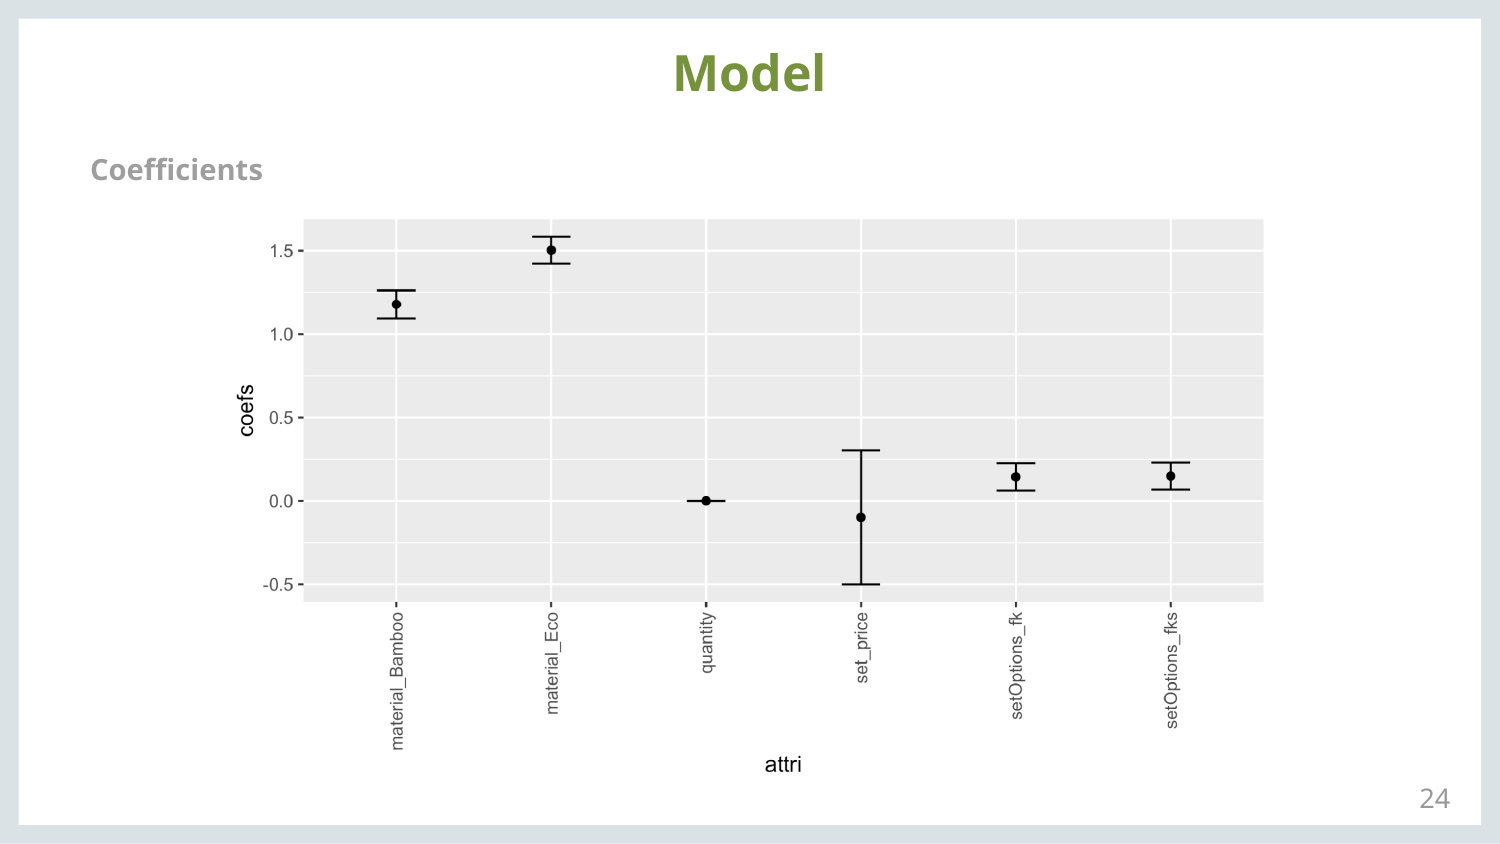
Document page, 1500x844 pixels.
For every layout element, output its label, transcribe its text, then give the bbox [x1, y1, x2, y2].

title Model [27, 26, 1473, 117]
slide_number ‹#› [1391, 766, 1466, 832]
picture [226, 208, 1274, 787]
title Coefficients [75, 136, 1085, 202]
